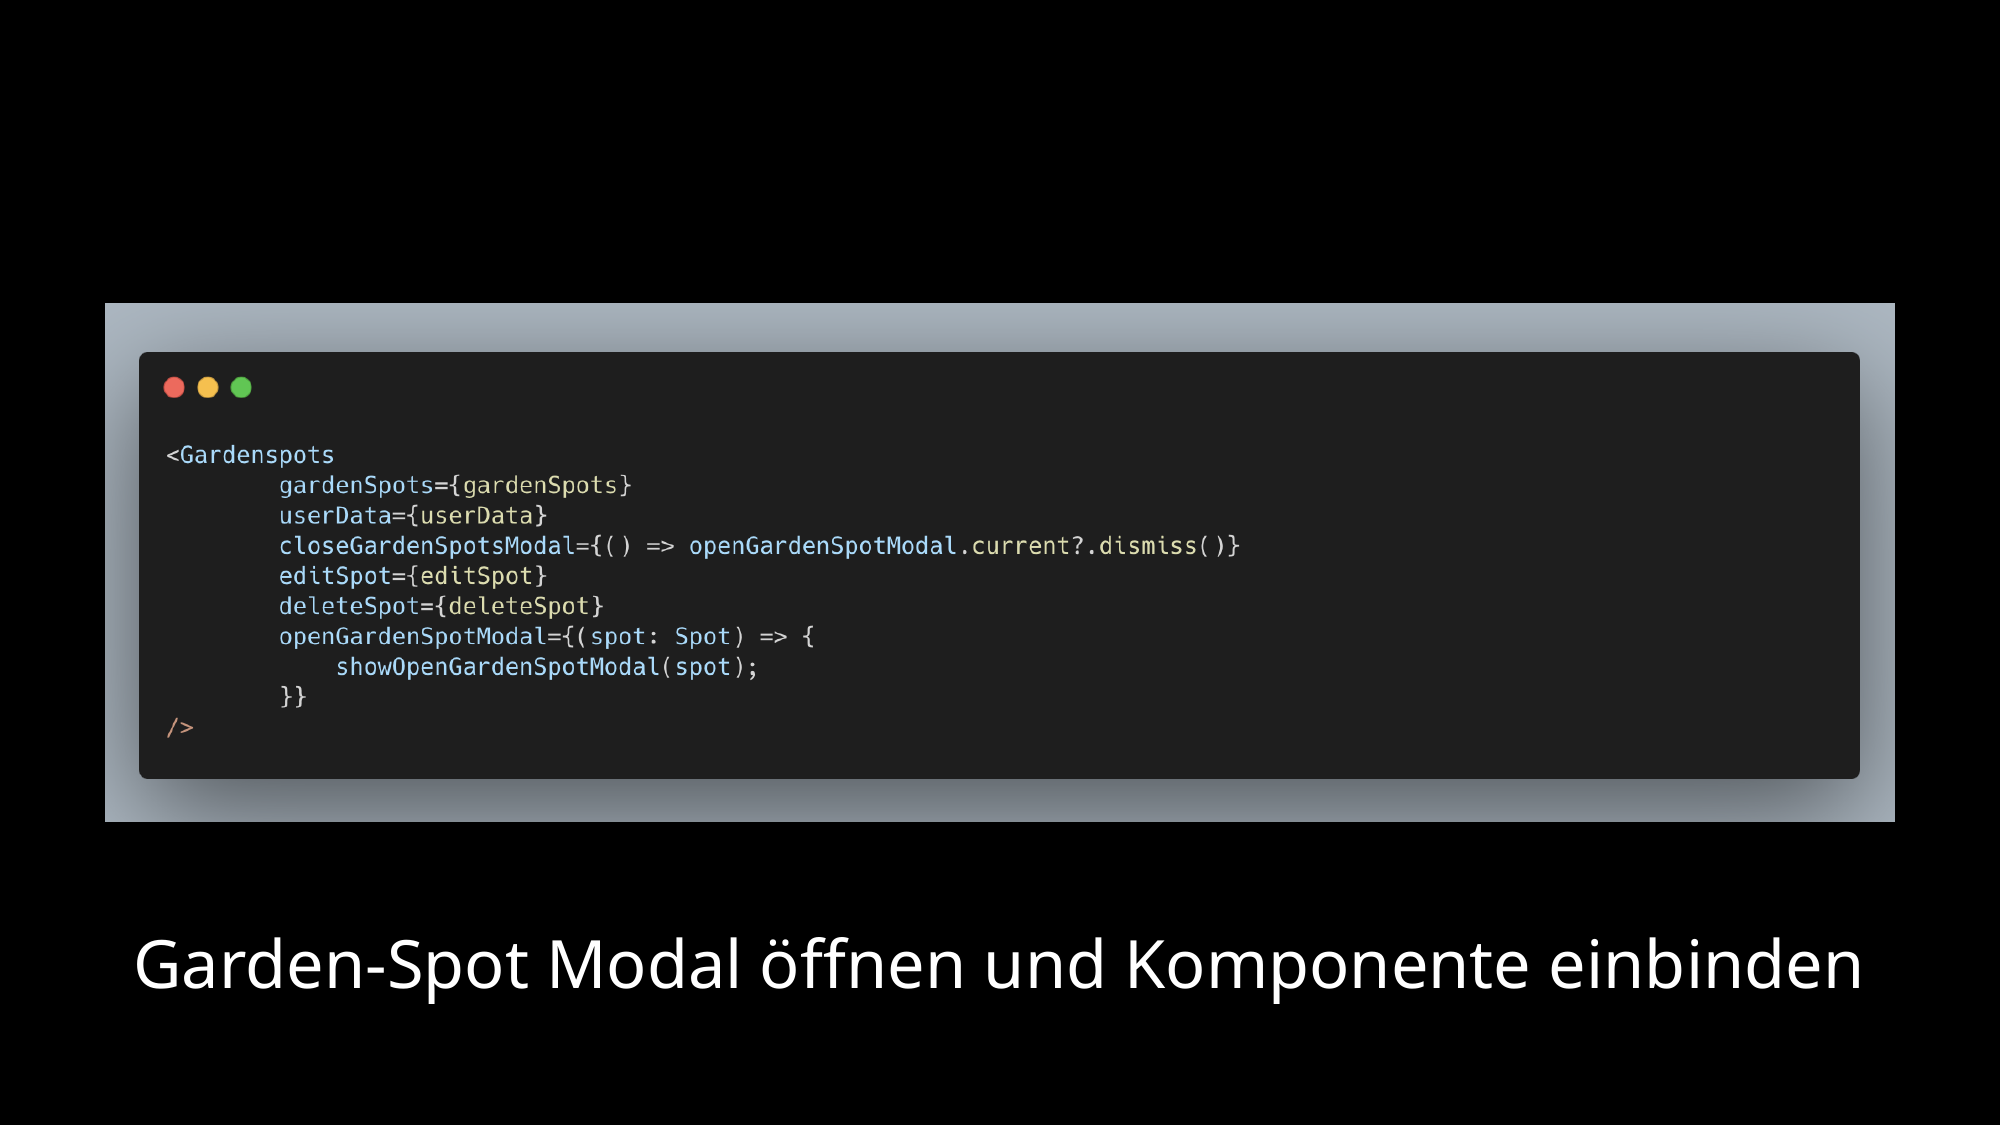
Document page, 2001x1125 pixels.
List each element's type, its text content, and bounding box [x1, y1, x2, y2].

picture [105, 302, 1896, 823]
title Garden-Spot Modal öffnen und Komponente einbinden [105, 914, 1895, 1020]
